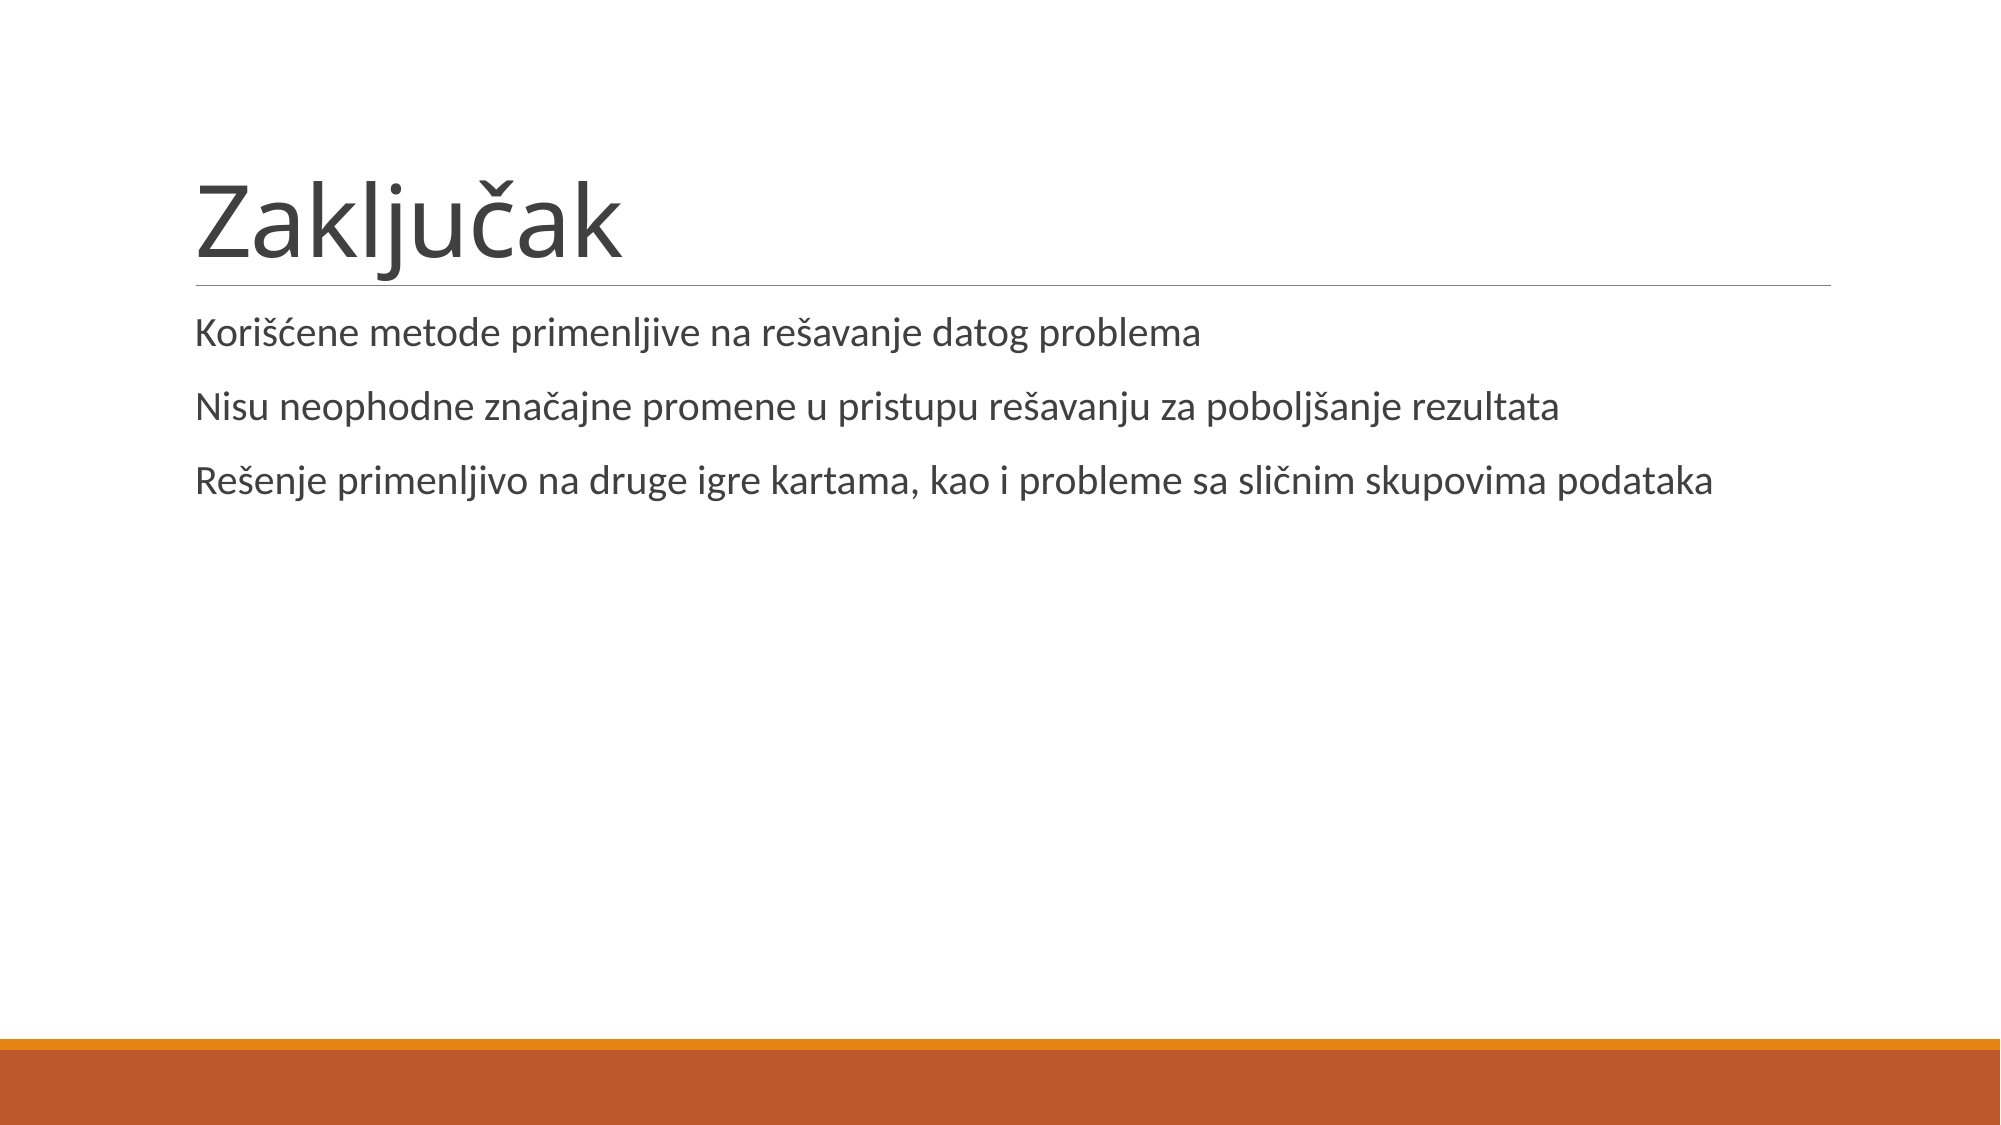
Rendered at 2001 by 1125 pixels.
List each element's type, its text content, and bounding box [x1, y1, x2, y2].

title Zaključak [180, 47, 1830, 285]
list Korišćene metode primenljive na rešavanje datog problema Nisu neophodne značajne promene u pristupu rešavanju za poboljšanje rezultata Rešenje primenljivo na druge igre kartama, kao i probleme sa sličnim skupovima podataka [180, 302, 1830, 963]
